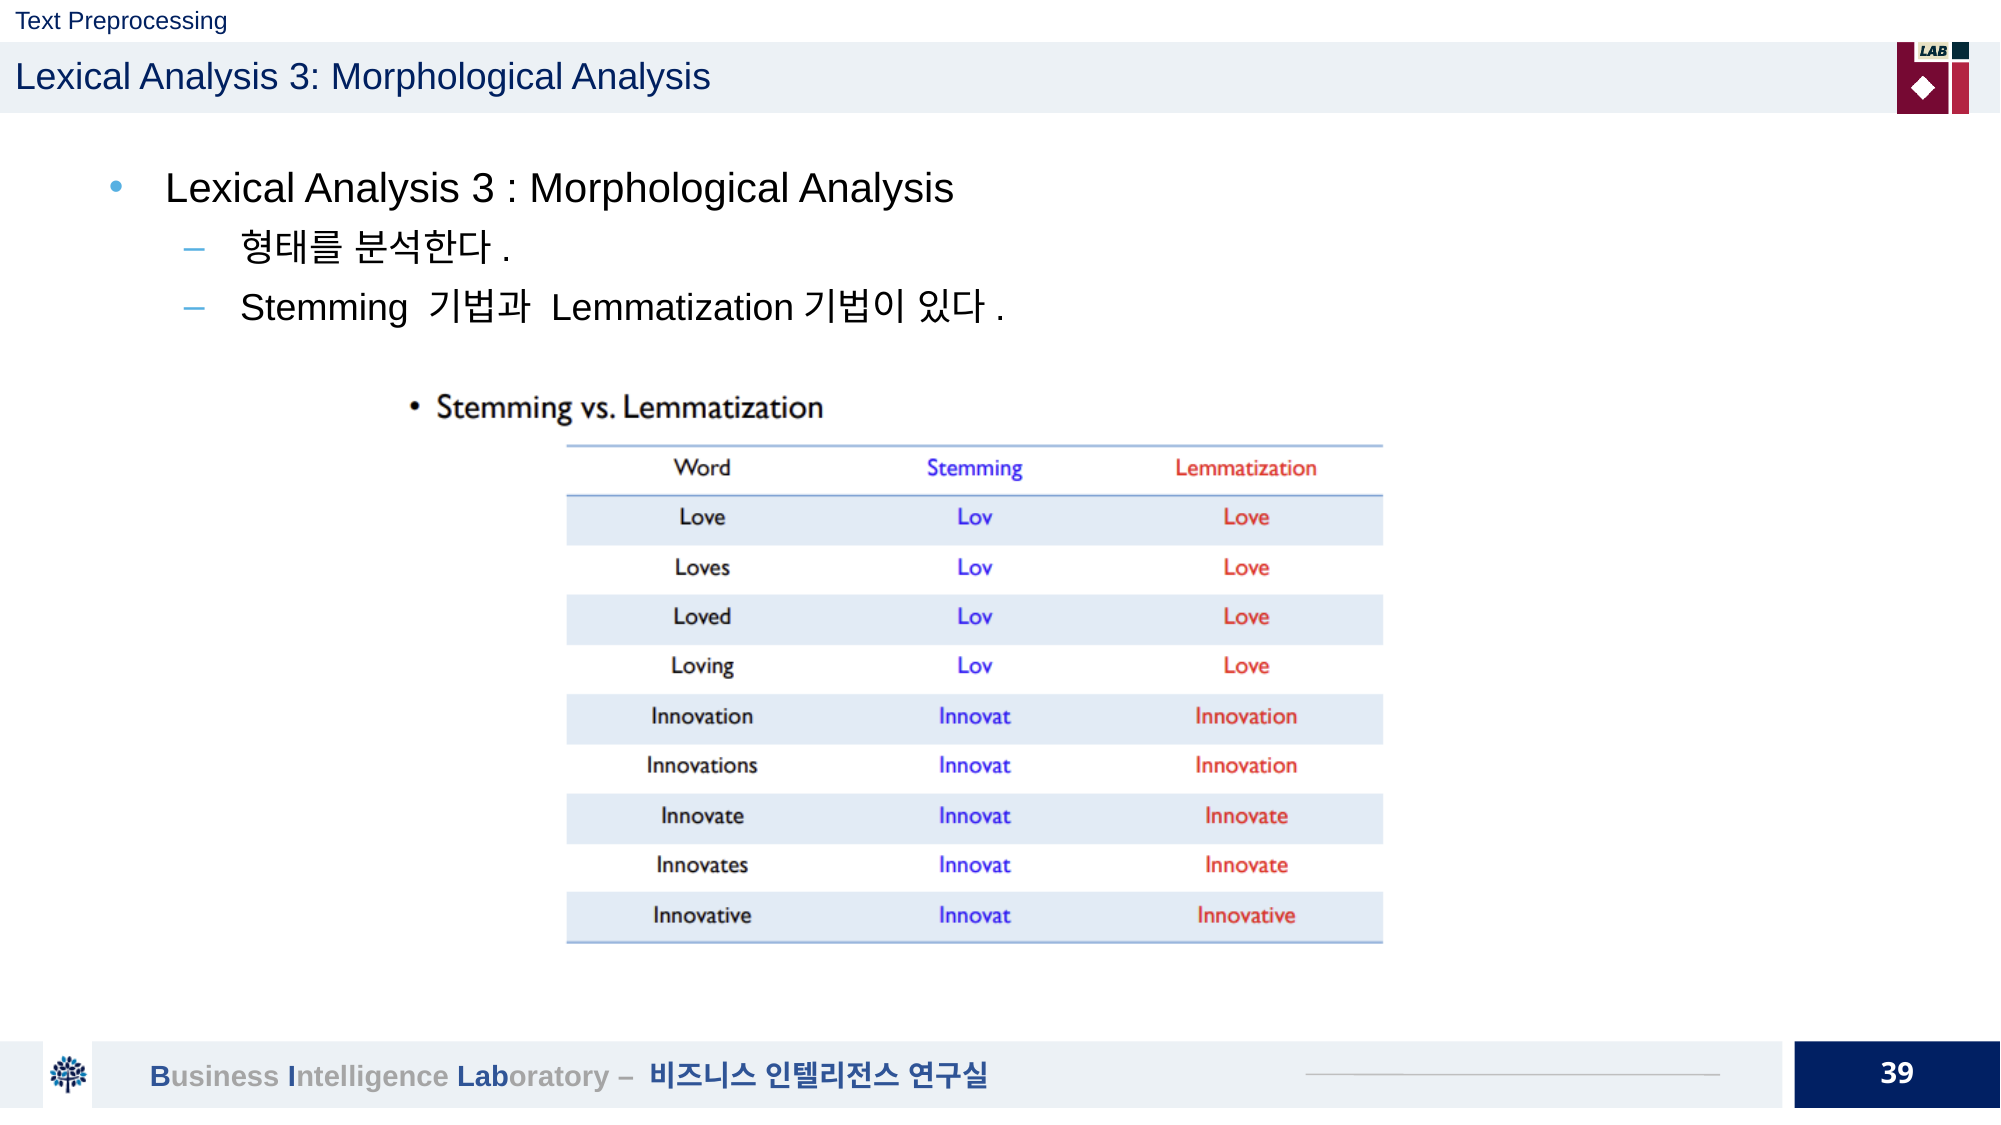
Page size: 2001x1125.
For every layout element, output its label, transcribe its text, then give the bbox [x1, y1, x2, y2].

title Text Preprocessing [0, 0, 598, 42]
picture [43, 1041, 92, 1108]
picture [1897, 41, 1969, 114]
slide_number 39 [1825, 1044, 1970, 1105]
picture [386, 376, 1438, 1028]
list Lexical Analysis 3 : Morphological Analysis 형태를 분석한다. Stemming 기법과 Lemmatization기법이 있다. [73, 138, 1927, 1028]
subtitle Lexical Analysis 3: Morphological Analysis [0, 42, 1326, 113]
